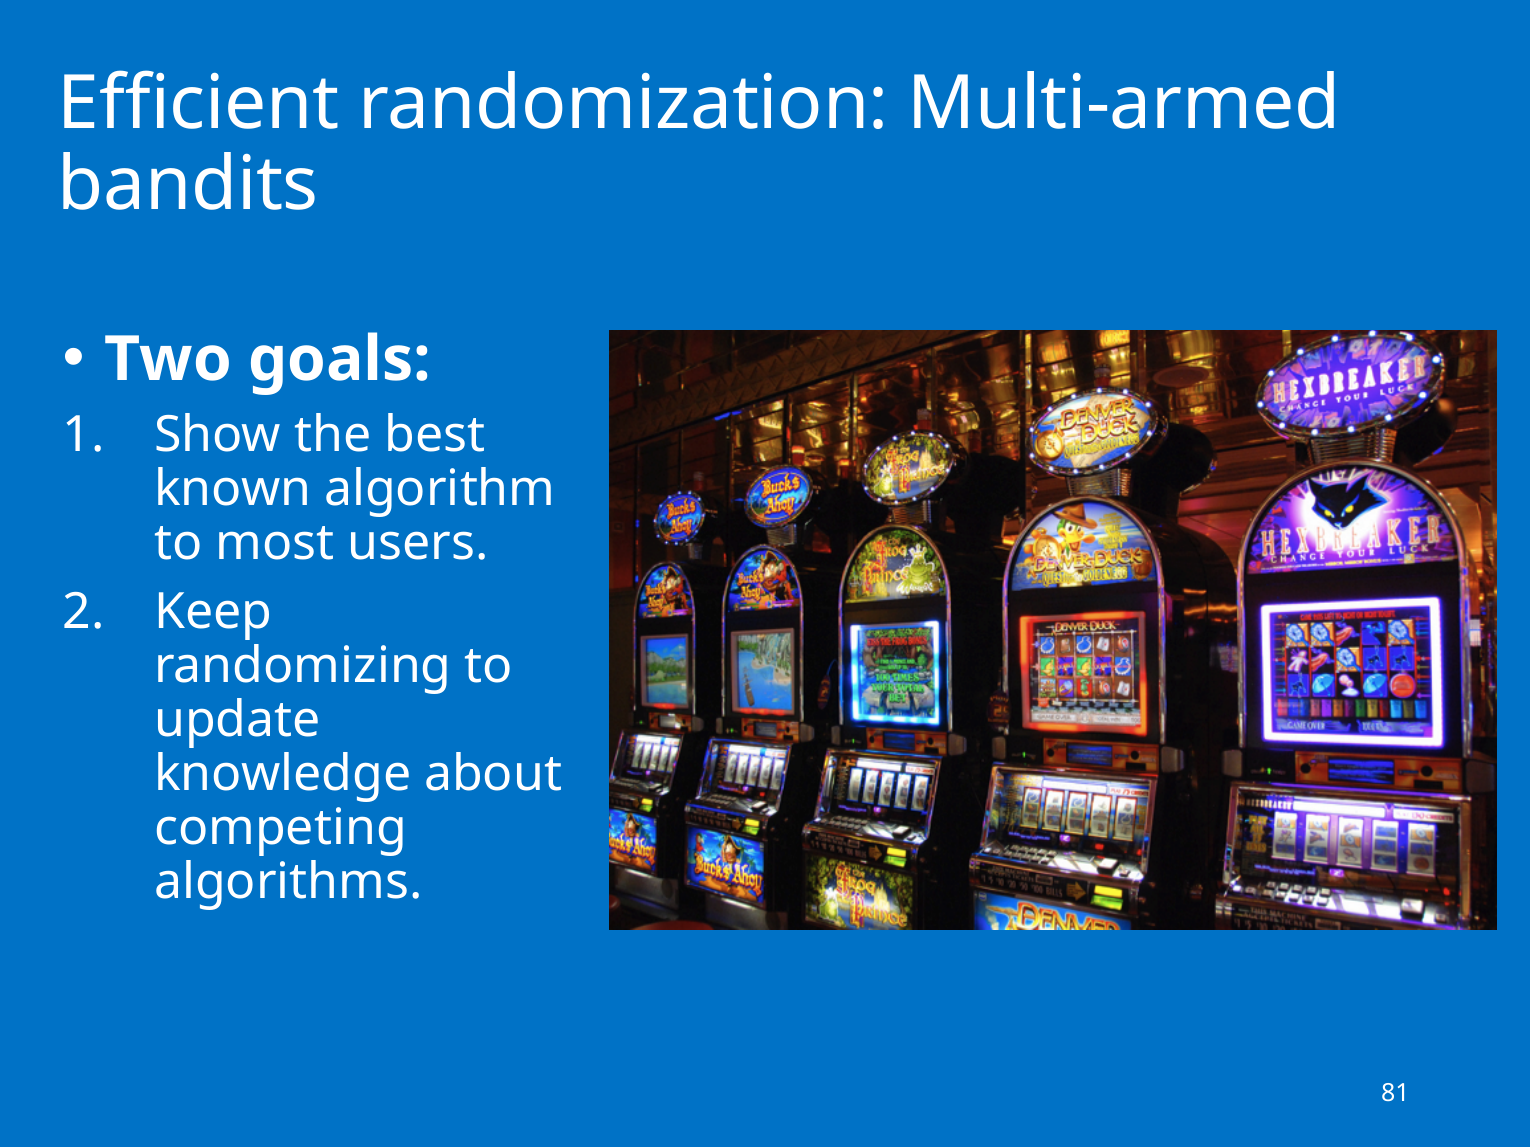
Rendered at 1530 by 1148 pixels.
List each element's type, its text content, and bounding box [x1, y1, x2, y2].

slide_number 81 [1080, 1063, 1425, 1125]
list Two goals: Show the best known algorithm to most users. Keep randomizing to update knowledge about competing algorithms. [38, 311, 606, 954]
picture [608, 329, 1497, 931]
title Efficient randomization: Multi-armed bandits [33, 48, 1497, 199]
